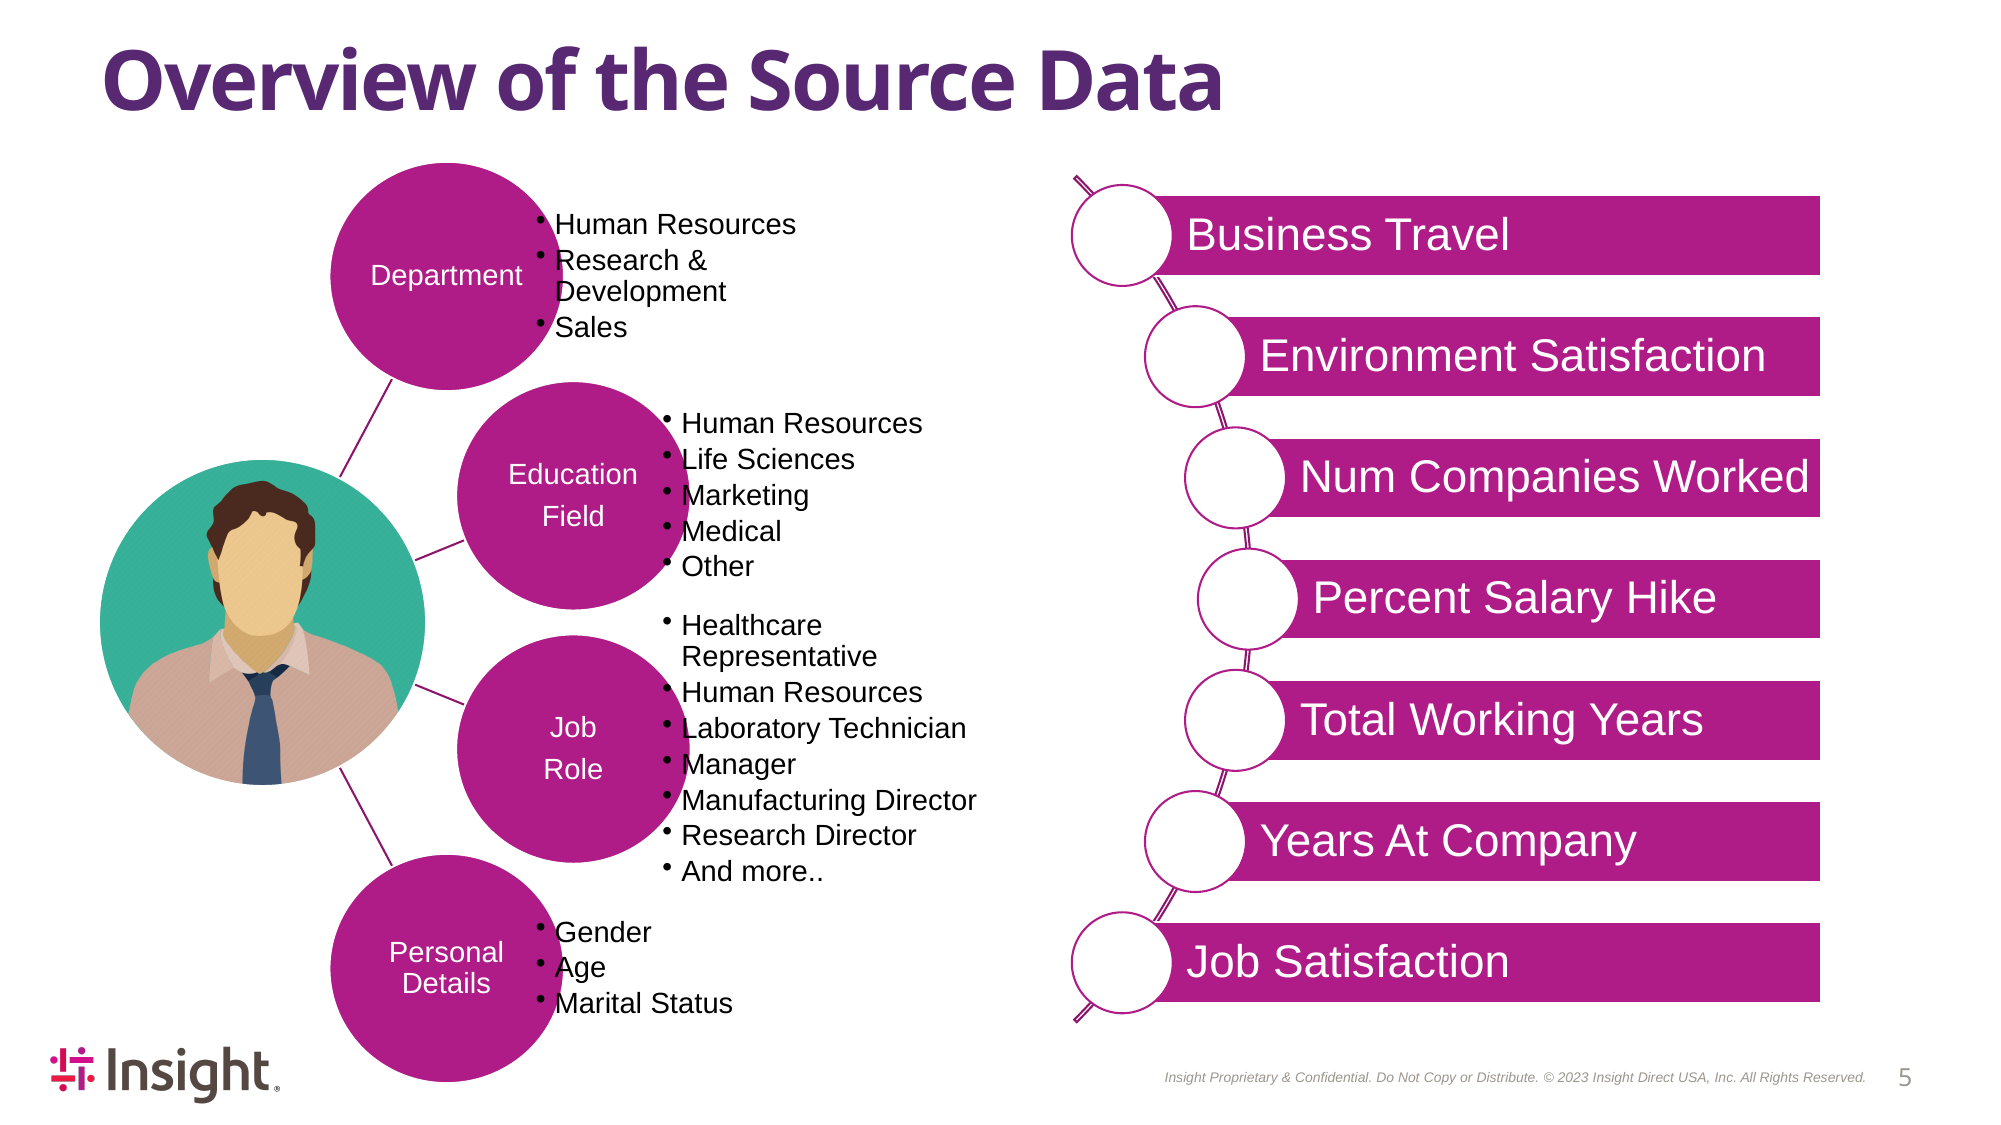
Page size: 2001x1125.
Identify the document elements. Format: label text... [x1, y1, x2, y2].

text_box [0, 177, 1114, 1067]
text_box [1059, 154, 1834, 1044]
title Overview of the Source Data [85, 37, 1915, 129]
picture [28, 1067, 302, 1125]
